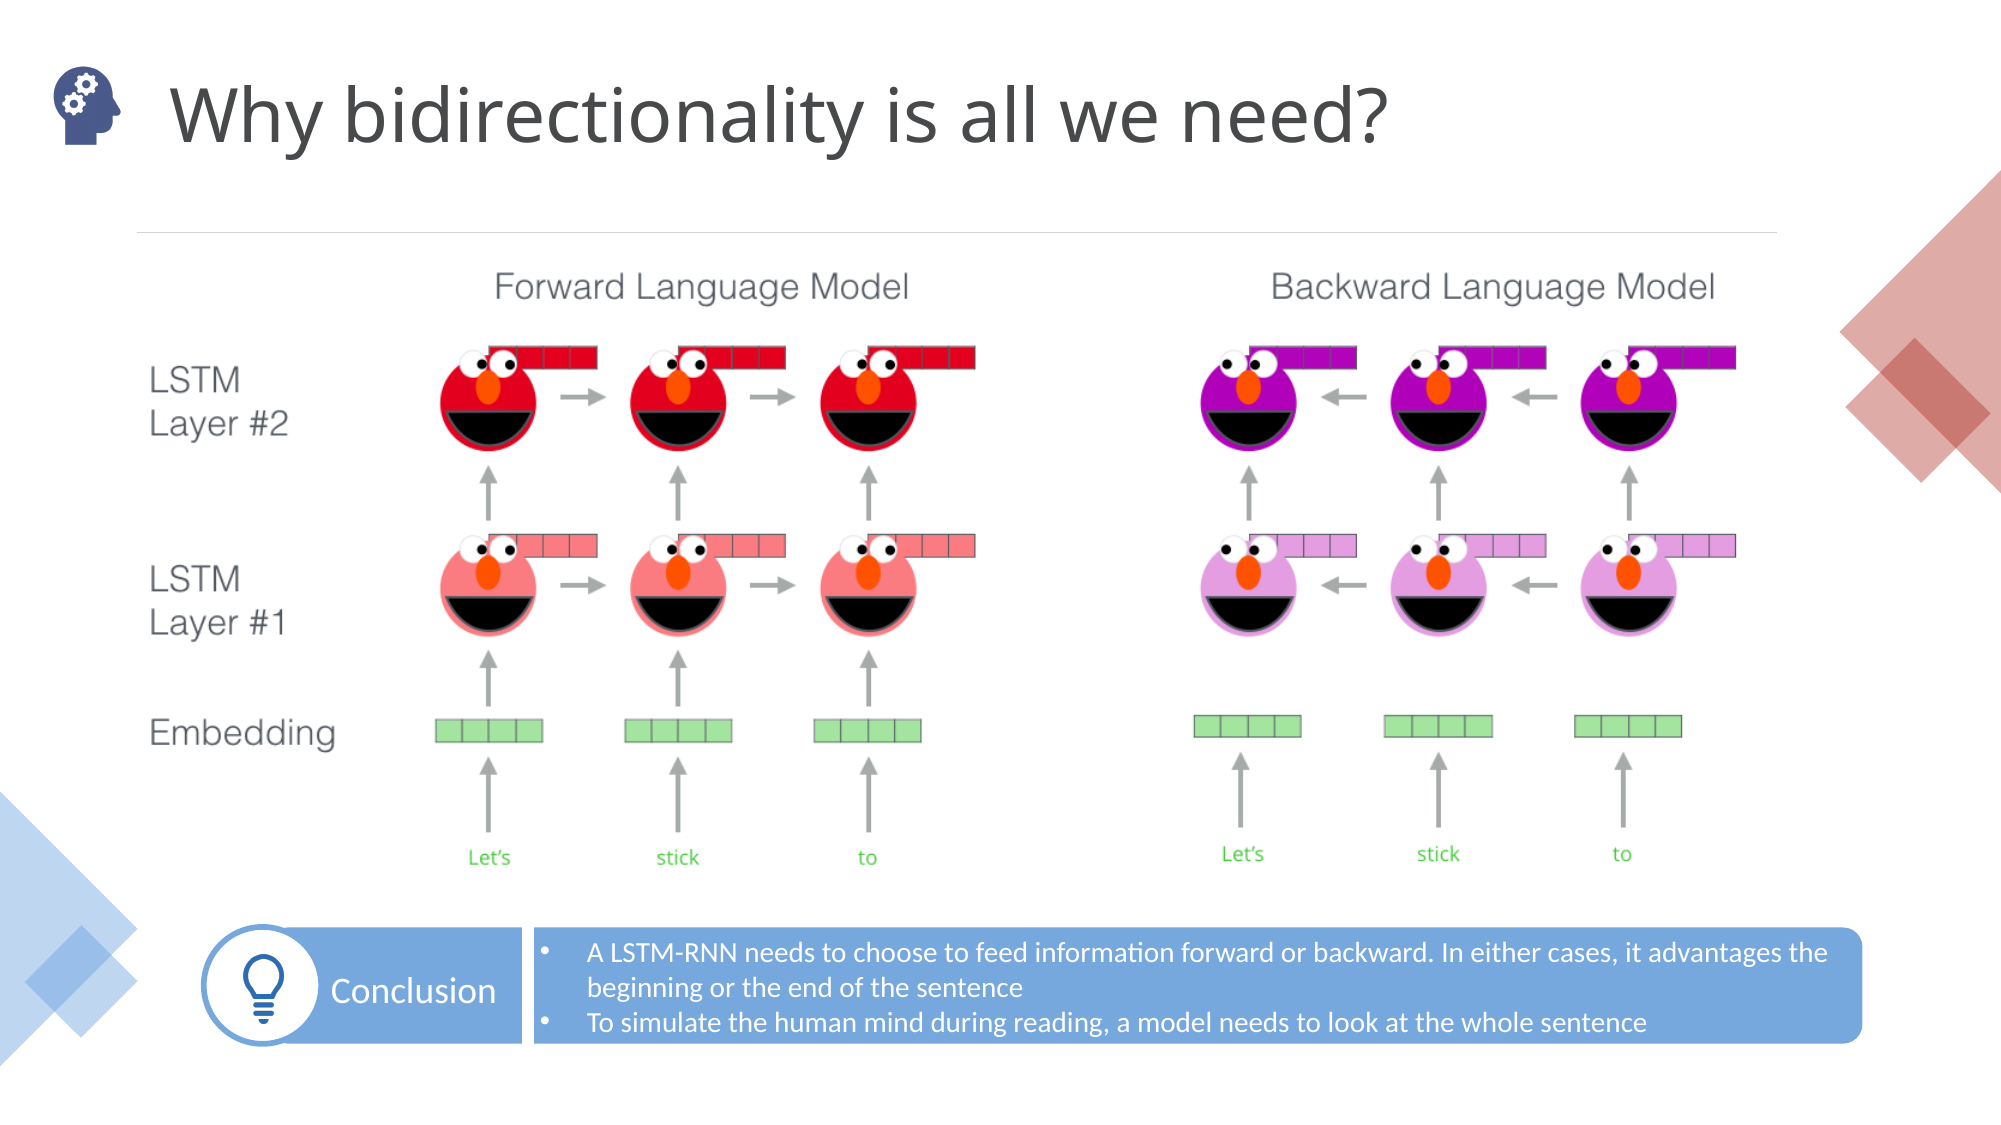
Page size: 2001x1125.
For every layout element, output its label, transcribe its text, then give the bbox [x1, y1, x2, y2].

text_box [40, 60, 134, 155]
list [137, 149, 1777, 896]
title Why bidirectionality is all we need? [154, 9, 1846, 227]
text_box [203, 925, 1863, 1054]
